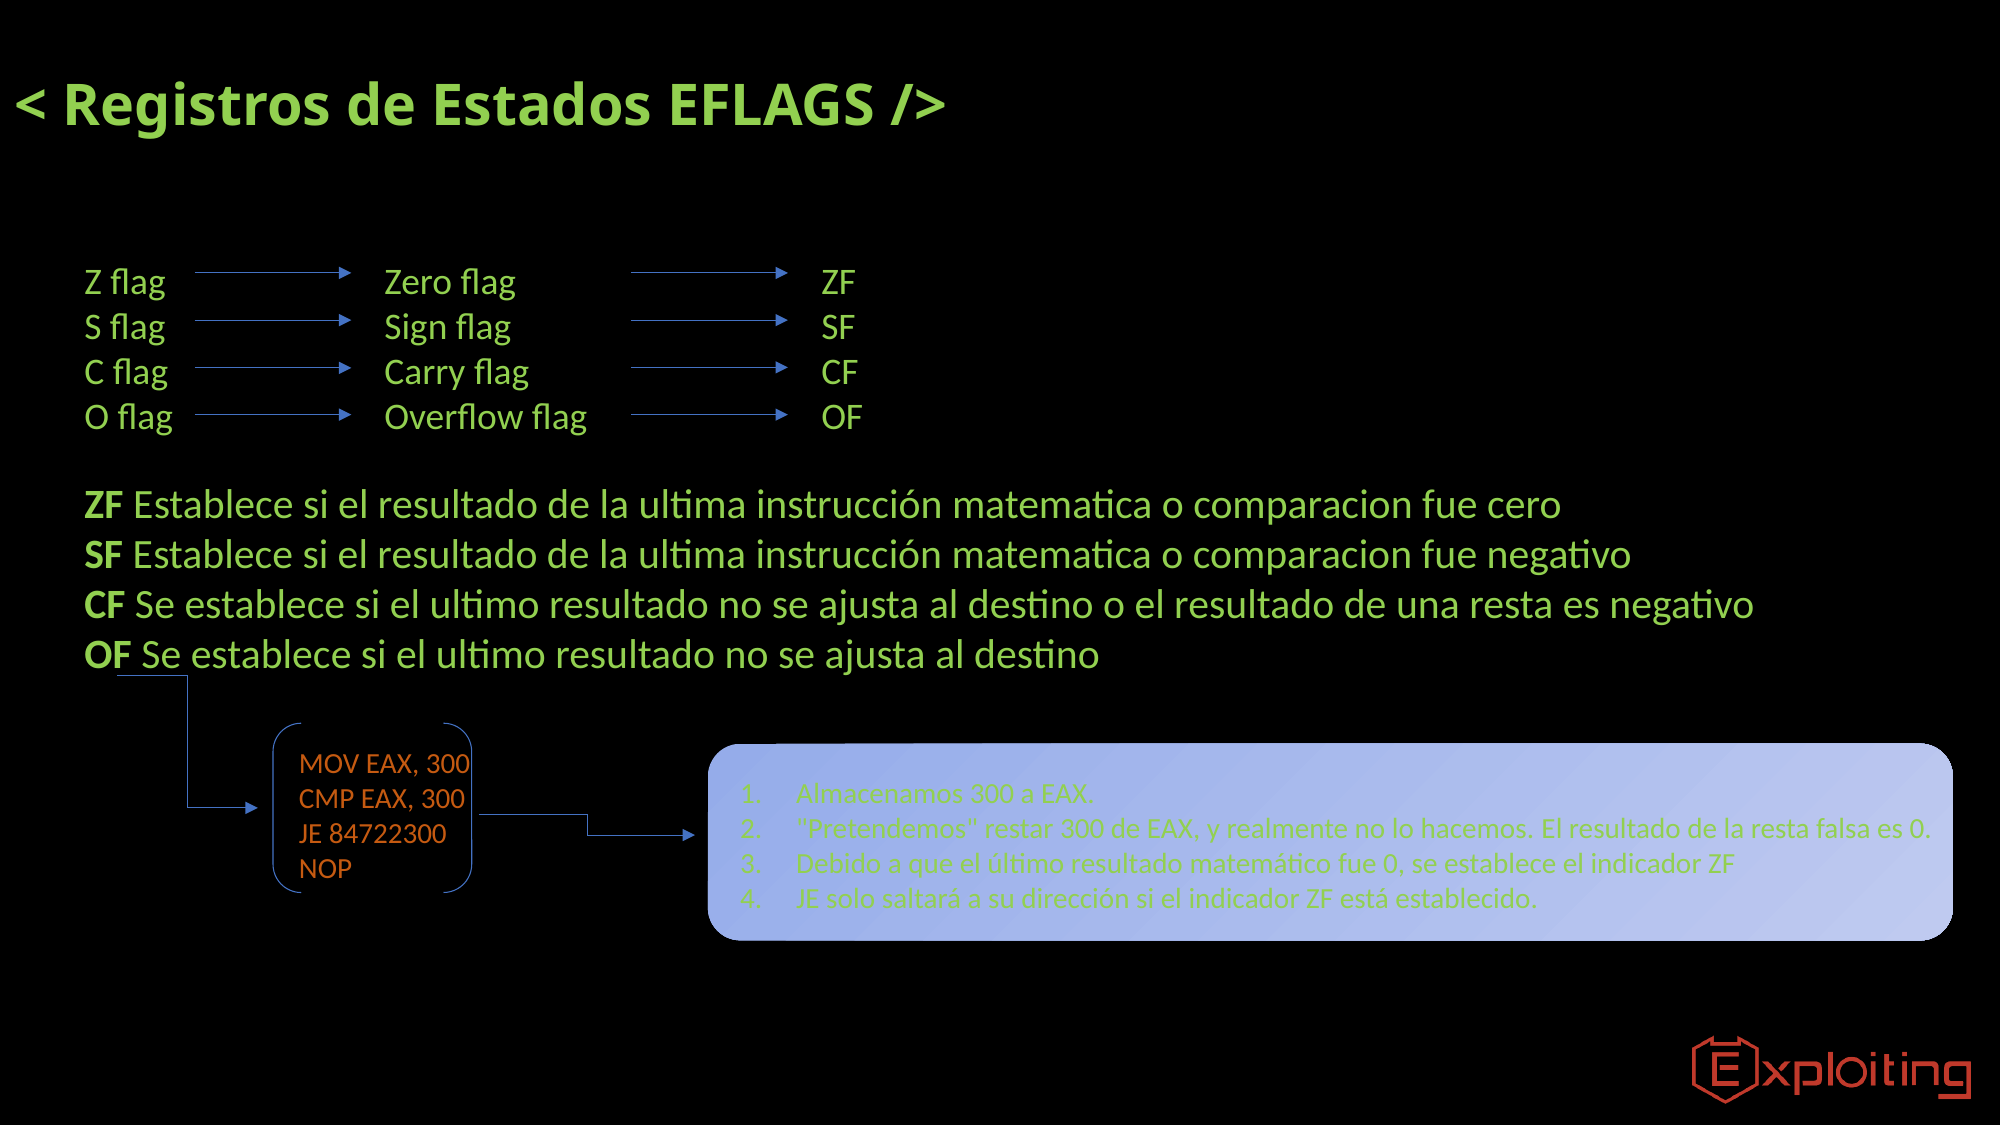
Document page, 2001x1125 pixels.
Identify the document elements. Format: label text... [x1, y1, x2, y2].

text_box < Registros de Estados EFLAGS /> [0, 2, 1500, 146]
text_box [479, 814, 695, 836]
picture [1692, 1035, 1971, 1105]
text_box MOV EAX, 300 CMP EAX, 300 JE 84722300 NOP [284, 736, 487, 892]
text_box [272, 722, 468, 888]
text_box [116, 675, 258, 808]
text_box ZF SF CF OF [806, 249, 890, 444]
text_box ZF Establece si el resultado de la ultima instrucción matematica o comparacion fue cero SF Establece si el resultado de la ultima instrucción matematica o comparacion fue negativo CF Se establece si el ultimo resultado no se ajusta al destino o el resultado de una resta es negativo OF Se establece si el ultimo resultado no se ajusta al destino [69, 469, 1978, 685]
text_box Z flag Zero flag S flag Sign flag C flag Carry flag O flag Overflow flag [69, 249, 806, 444]
text_box [706, 742, 1953, 938]
text_box Almacenamos 300 a EAX. "Pretendemos" restar 300 de EAX, y realmente no lo hacemos. El resultado de la resta falsa es 0. Debido a que el último resultado matemático fue 0, se establece el indicador ZF JE solo saltará a su dirección si el indicador ZF está establecido. [725, 767, 2000, 967]
